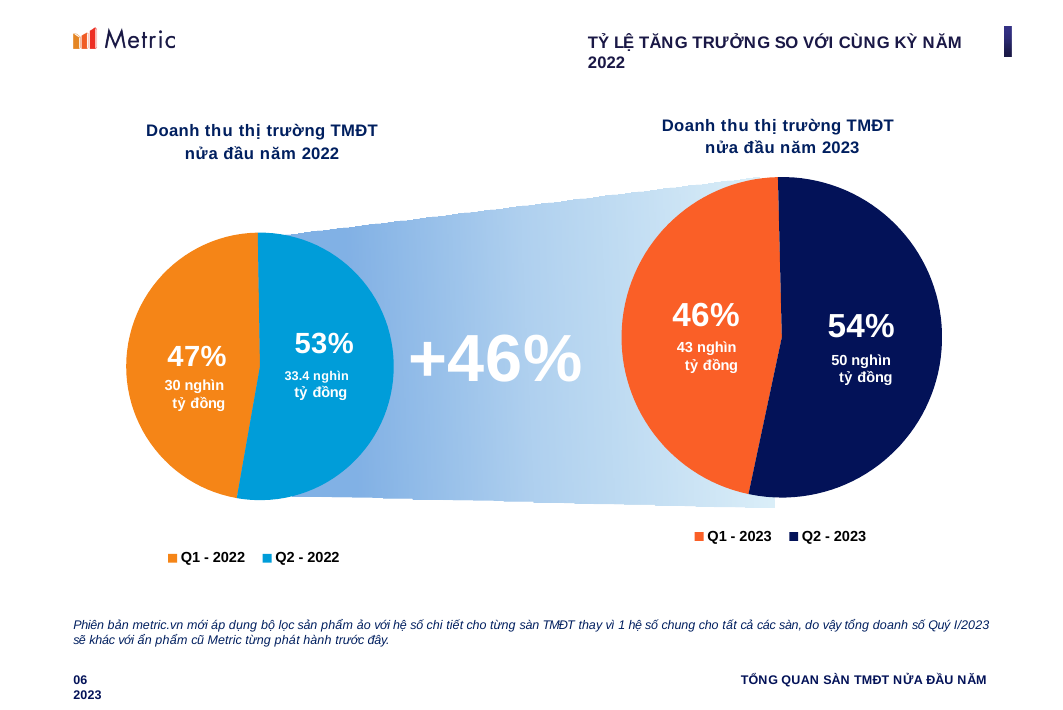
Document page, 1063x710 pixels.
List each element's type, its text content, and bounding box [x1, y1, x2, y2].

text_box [621, 176, 943, 498]
text_box Q1 - 2022 [178, 546, 249, 566]
text_box [694, 532, 704, 541]
text_box [262, 553, 272, 563]
text_box Doanh thu thị trường TMĐT nửa đầu năm 2022 [144, 115, 380, 163]
picture [1004, 26, 1013, 57]
text_box Q2 - 2023 [799, 524, 870, 544]
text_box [125, 177, 775, 508]
text_box Doanh thu thị trường TMĐT nửa đầu năm 2023 [660, 110, 896, 158]
picture [72, 27, 175, 49]
text_box Phiên bản metric.vn mới áp dụng bộ lọc sản phẩm ảo với hệ số chi tiết cho từng sàn TMĐT thay vì 1 hệ số chung cho tất cả các sàn, do vậy tổng doanh số Quý I/2023 sẽ khác với ẩn phẩm cũ Metric từng phát hành trước đây. 06 TỔNG QUAN SÀN TMĐT NỬA ĐẦU NĂM 2023 [71, 614, 1015, 703]
text_box TỶ LỆ TĂNG TRƯỞNG SO VỚI CÙNG KỲ NĂM 2022 [585, 29, 992, 72]
text_box Q1 - 2023 [705, 524, 775, 544]
text_box [168, 553, 178, 563]
text_box Q2 - 2022 [273, 546, 343, 566]
text_box [789, 532, 799, 541]
